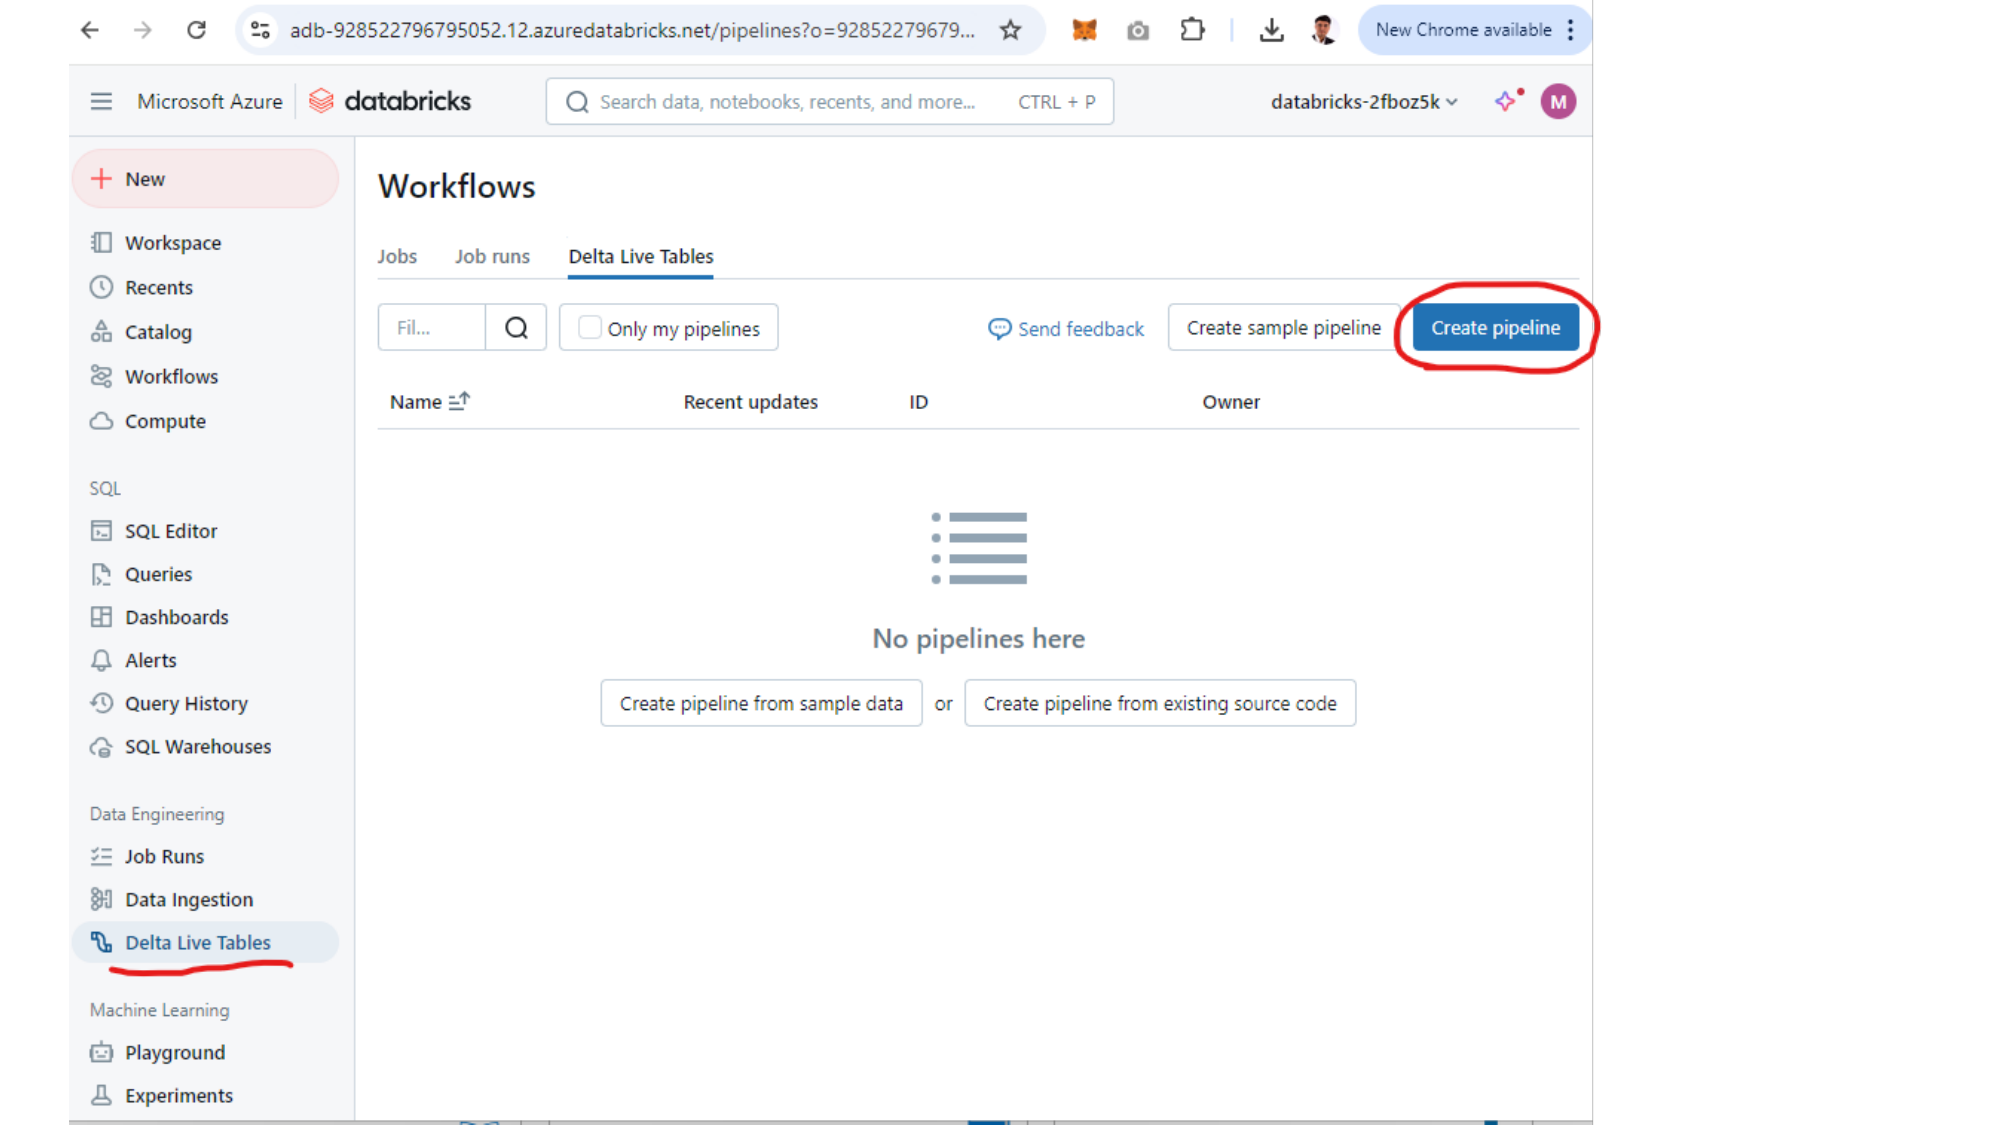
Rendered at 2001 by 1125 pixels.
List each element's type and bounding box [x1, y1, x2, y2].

picture [69, 0, 1602, 1125]
